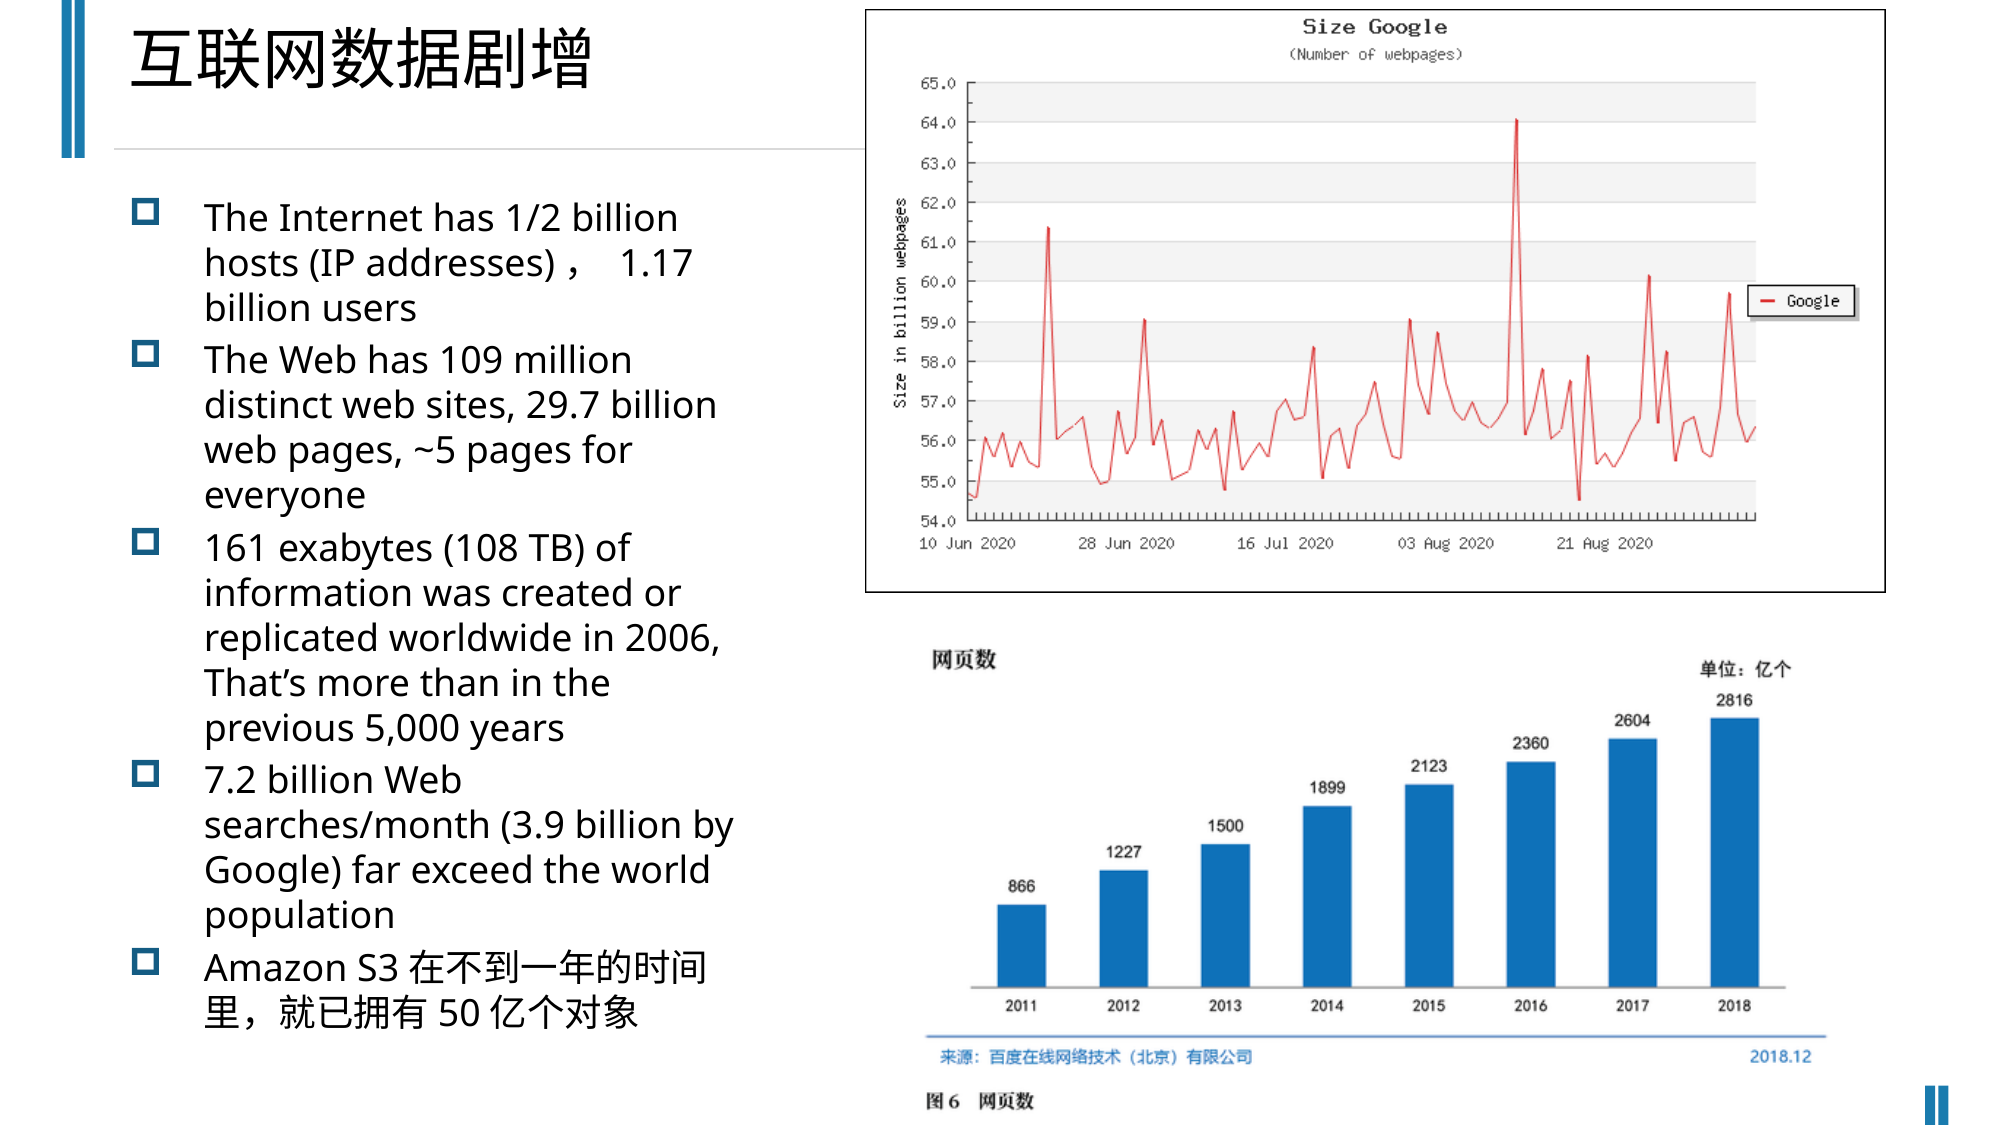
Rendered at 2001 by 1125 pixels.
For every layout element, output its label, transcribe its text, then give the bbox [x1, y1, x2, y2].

picture [865, 9, 1887, 593]
picture [910, 614, 1841, 1125]
list The Internet has 1/2 billion hosts (IP addresses)， 1.17 billion users The Web has 109 million distinct web sites, 29.7 billion web pages, ~5 pages for everyone 161 exabytes (108 TB) of information was created or replicated worldwide in 2006, That’s more than in the previous 5,000 years 7.2 billion Web searches/month (3.9 billion by Google) far exceed the world population Amazon S3在不到一年的时间里，就已拥有50亿个对象 [114, 186, 767, 881]
list 互联网数据剧增 [114, 9, 863, 106]
